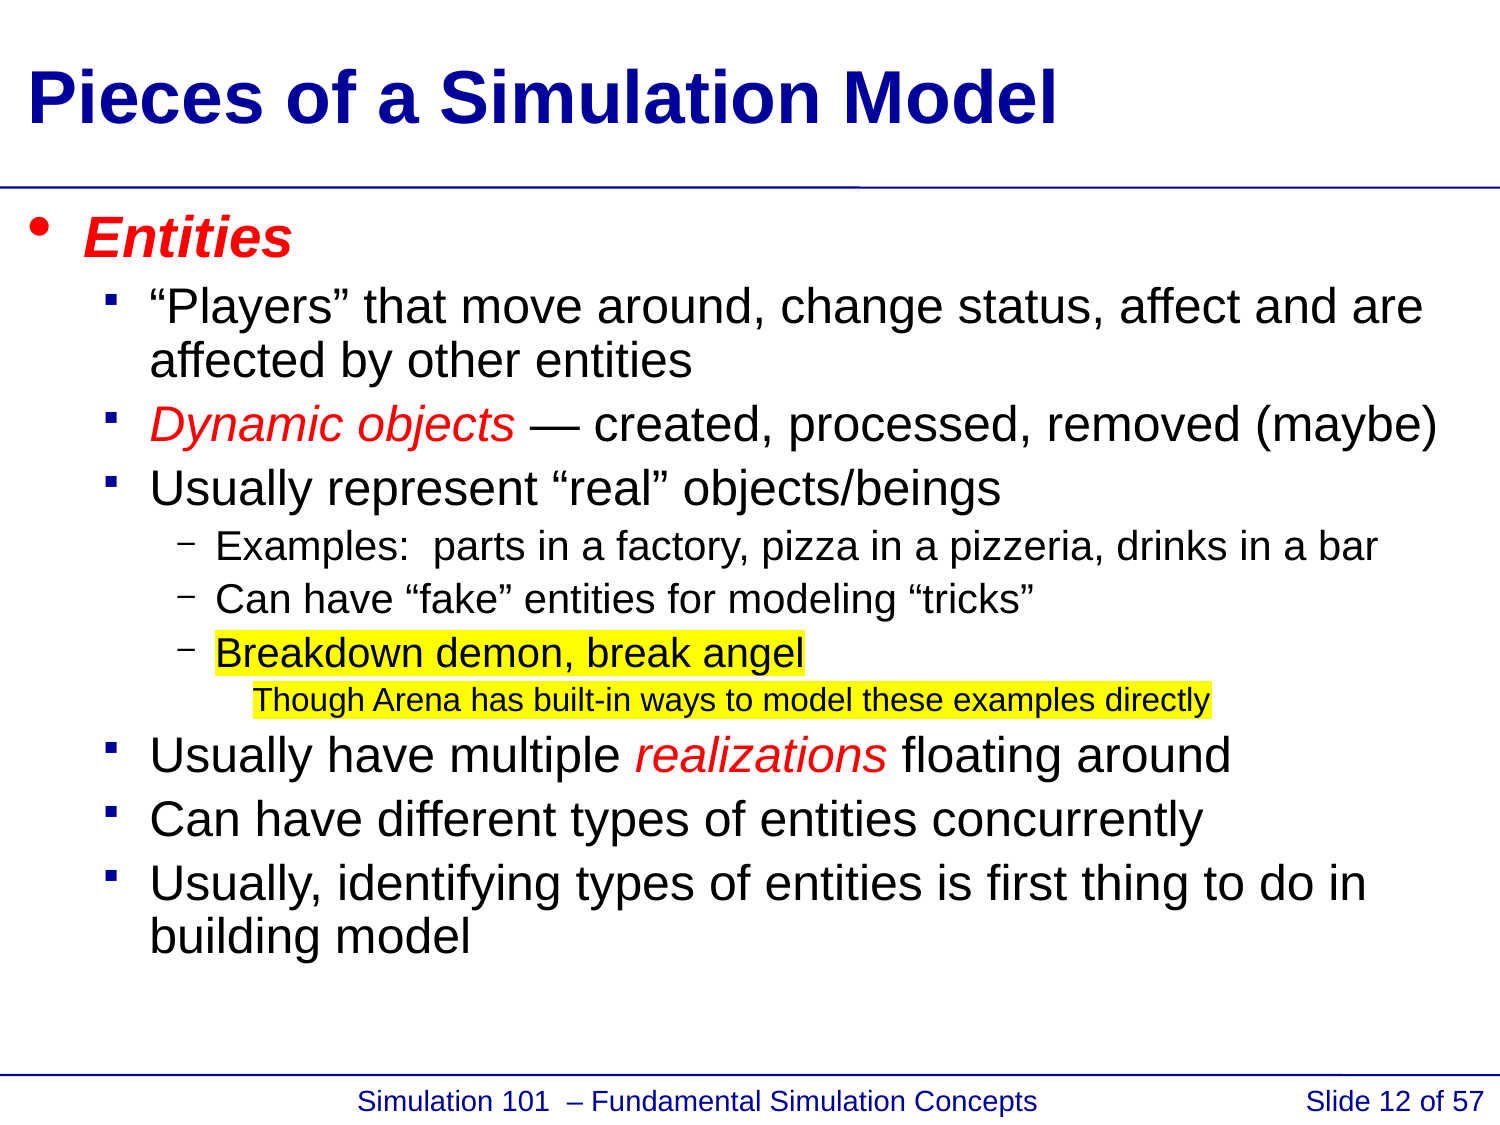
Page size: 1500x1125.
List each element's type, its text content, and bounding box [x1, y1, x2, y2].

title Pieces of a Simulation Model [12, 12, 1488, 175]
footer Simulation 101 – Fundamental Simulation Concepts [488, 1074, 1088, 1125]
list Entities “Players” that move around, change status, affect and are affected by other entities Dynamic objects — created, processed, removed (maybe) Usually represent “real” objects/beings Examples: parts in a factory, pizza in a pizzeria, drinks in a bar Can have “fake” entities for modeling “tricks” Breakdown demon, break angel Though Arena has built-in ways to model these examples directly Usually have multiple realizations floating around Can have different types of entities concurrently Usually, identifying types of entities is first thing to do in building model [12, 200, 1488, 1063]
slide_number [37, 1074, 488, 1125]
slide_number Slide 12 of 57 [1249, 1074, 1500, 1125]
